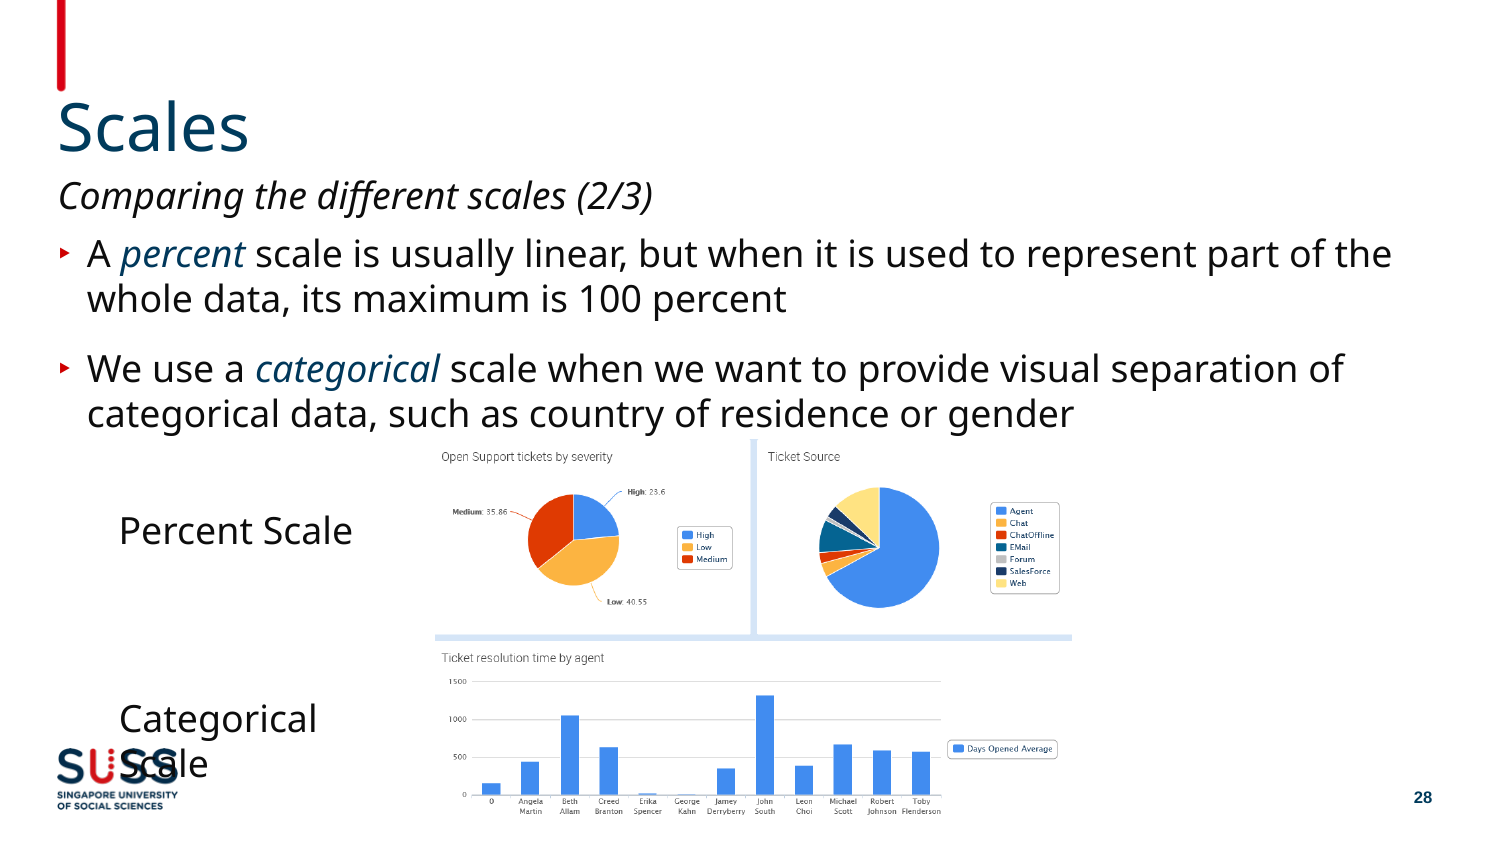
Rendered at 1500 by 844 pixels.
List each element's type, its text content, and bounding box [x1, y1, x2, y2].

title Scales [42, 37, 1448, 164]
list A percent scale is usually linear, but when it is used to represent part of the whole data, its maximum is 100 percent We use a categorical scale when we want to provide visual separation of categorical data, such as country of residence or gender [42, 222, 1448, 629]
picture [435, 438, 1072, 835]
picture [57, 748, 178, 810]
picture [56, 0, 70, 37]
text_box Percent Scale [103, 499, 430, 560]
text_box Categorical Scale [103, 687, 419, 793]
list Comparing the different scales (2/3) [42, 164, 1448, 222]
